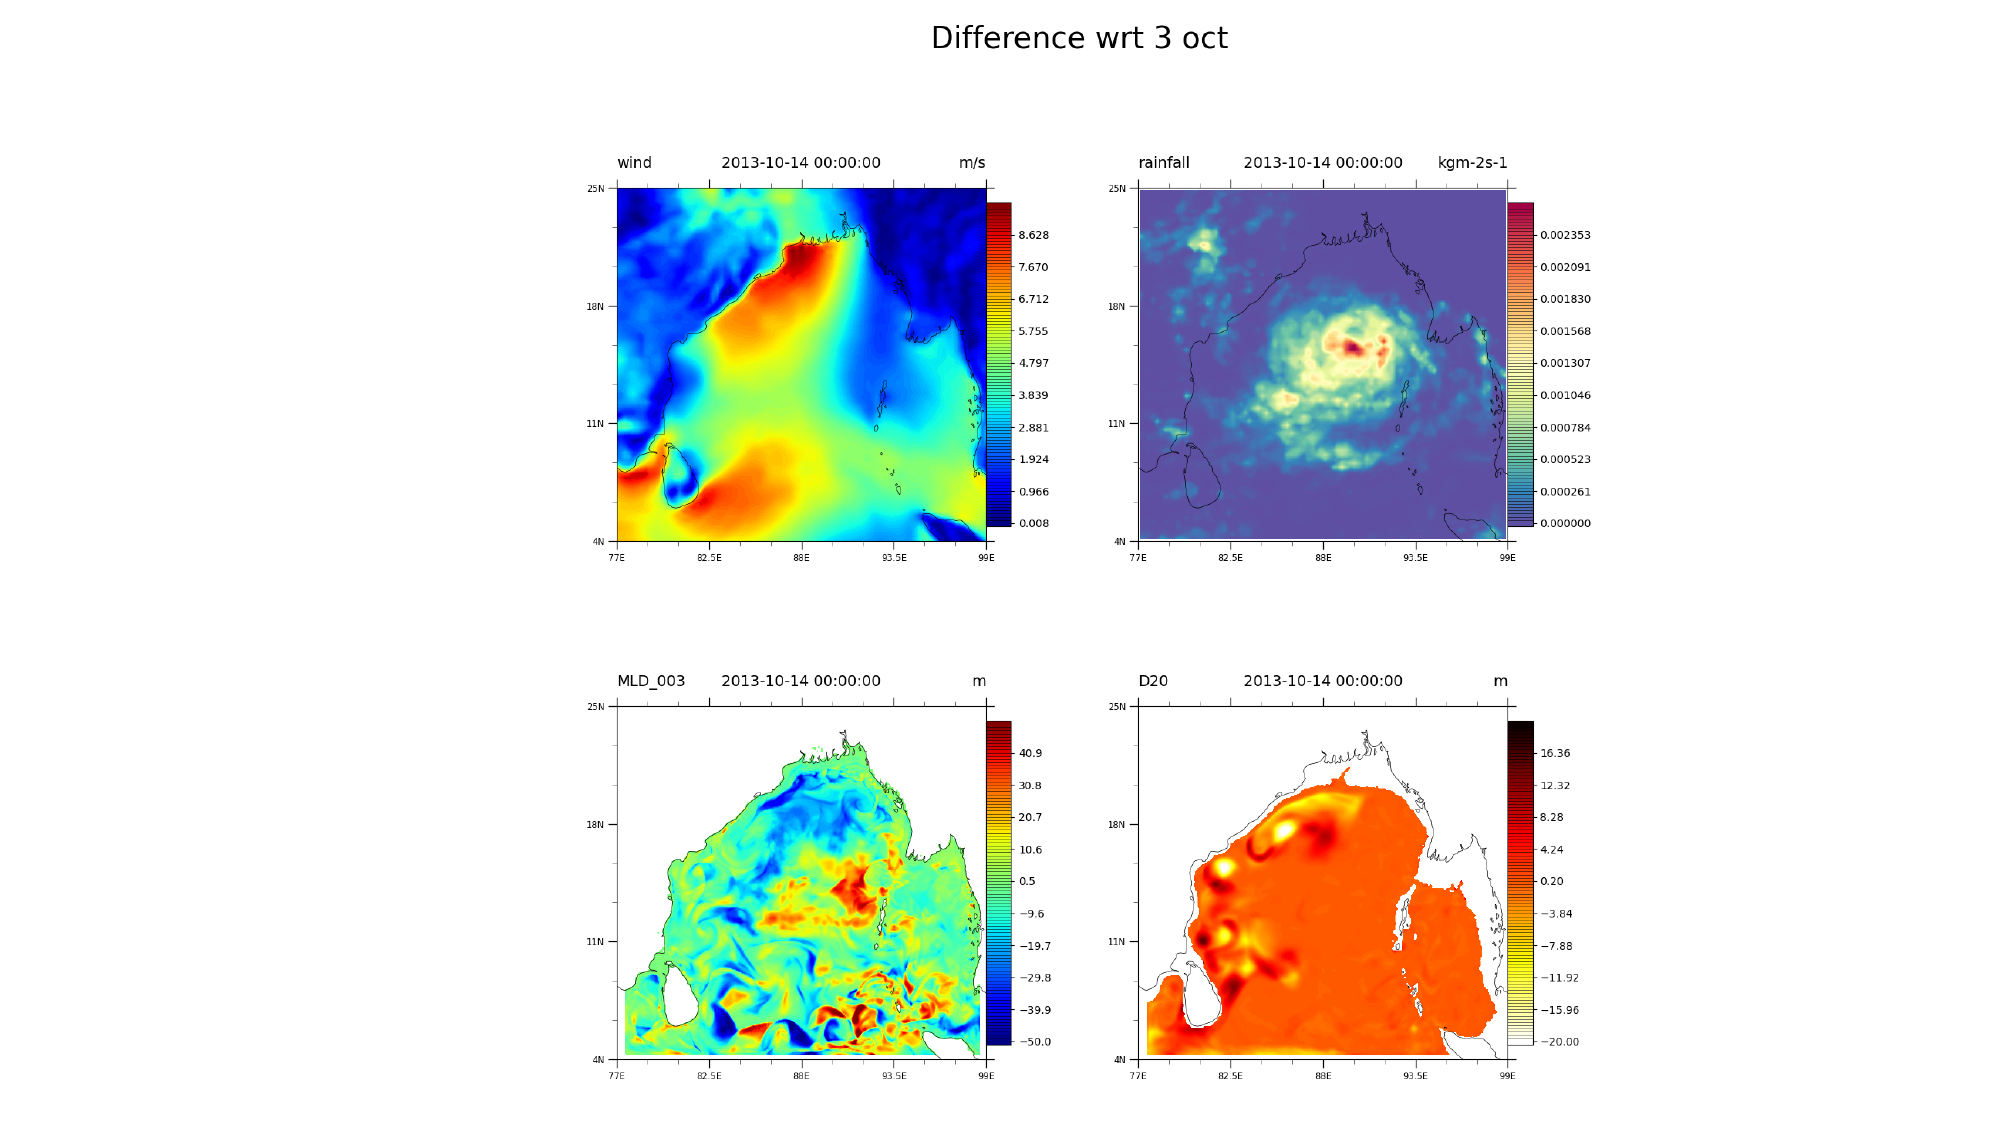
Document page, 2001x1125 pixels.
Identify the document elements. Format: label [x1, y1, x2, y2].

picture [462, 0, 1696, 1125]
